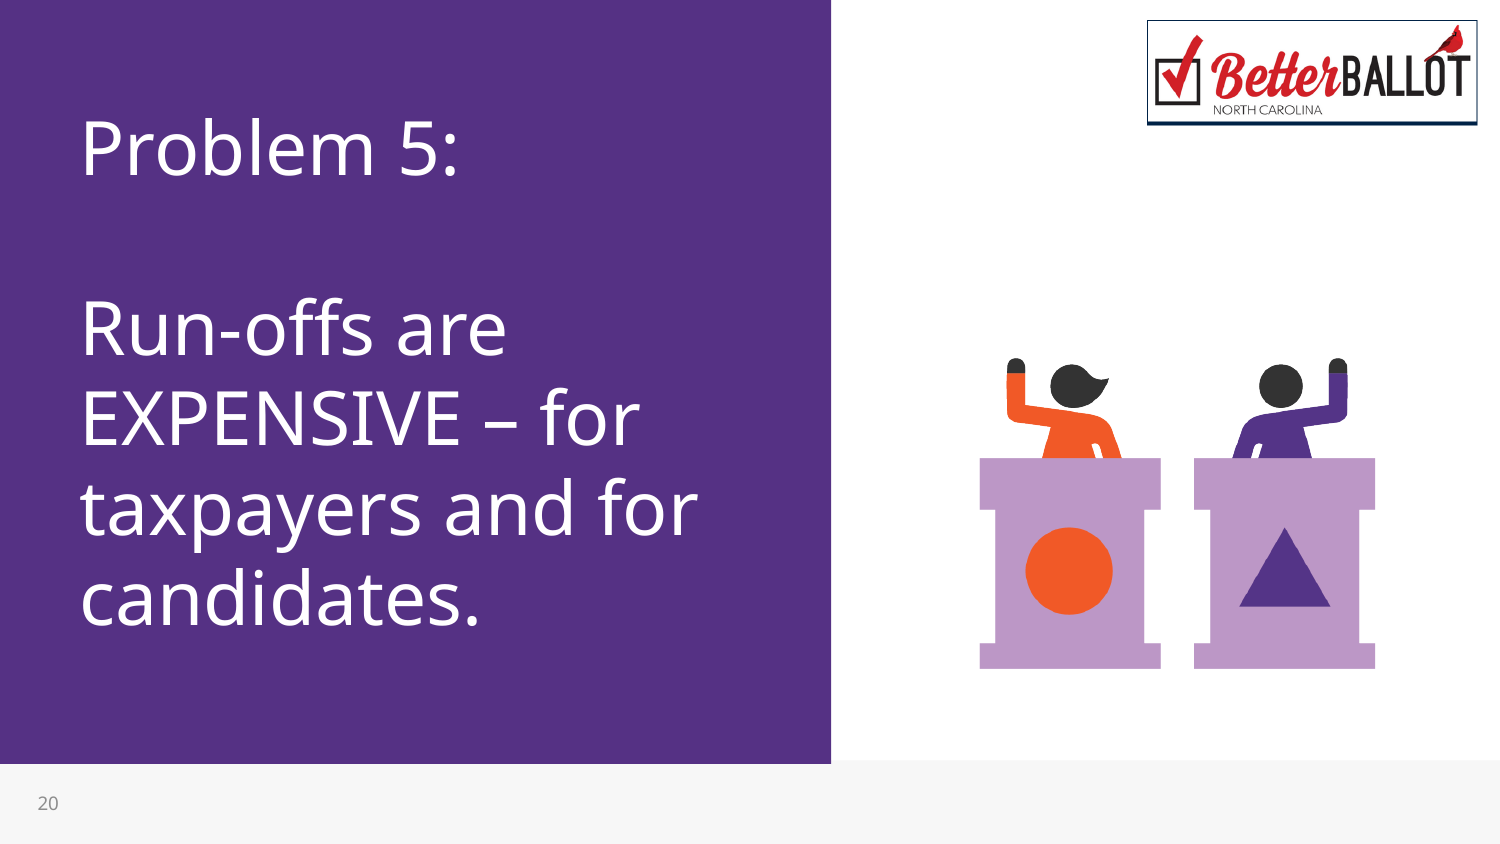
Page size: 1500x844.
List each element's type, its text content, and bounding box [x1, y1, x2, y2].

slide_number ‹#› [26, 782, 104, 827]
picture [1145, 18, 1479, 127]
picture [957, 282, 1396, 721]
text_box Problem 5: Run-offs are EXPENSIVE – for taxpayers and for candidates. [64, 93, 764, 649]
